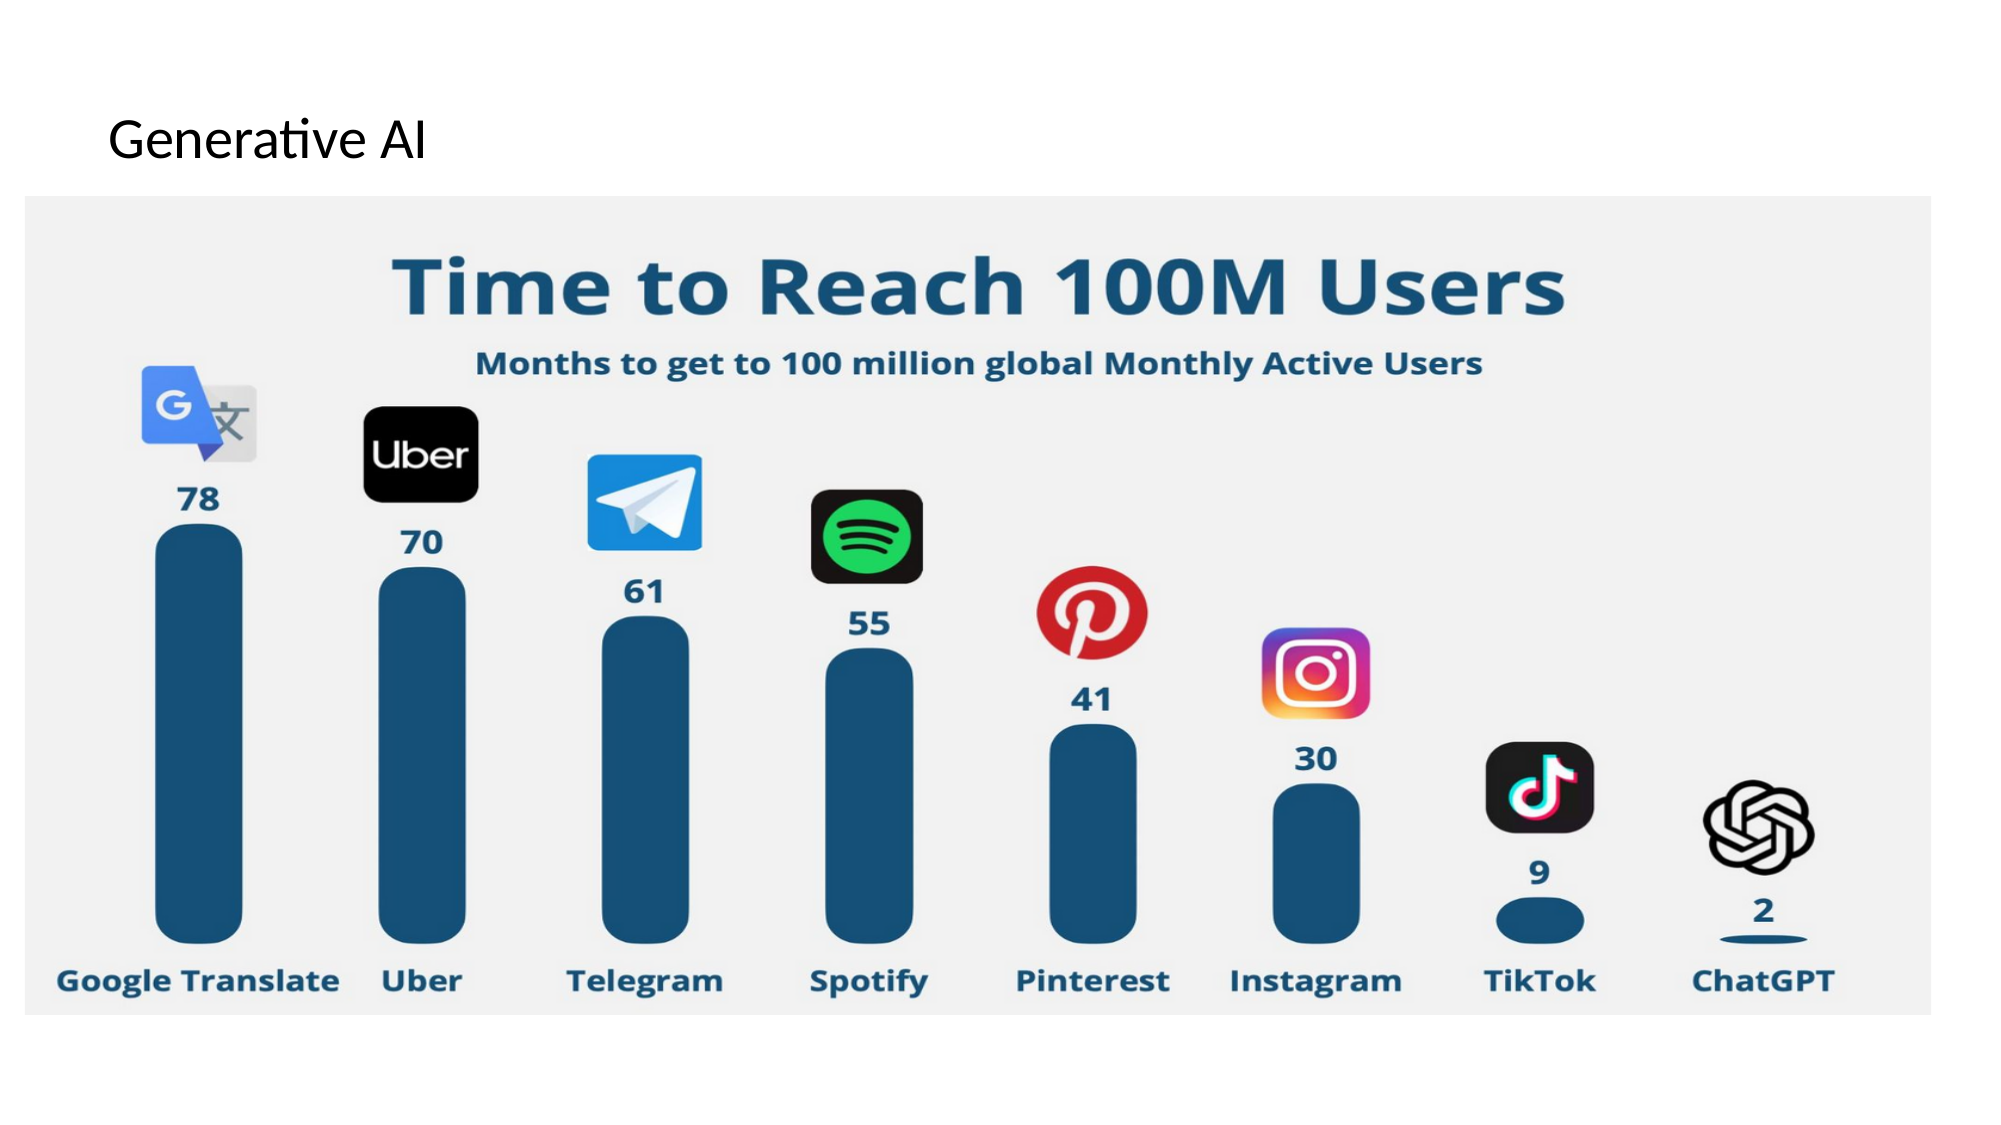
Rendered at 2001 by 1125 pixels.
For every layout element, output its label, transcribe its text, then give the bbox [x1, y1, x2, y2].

text_box Generative AI [93, 85, 1408, 172]
picture [24, 196, 1932, 1015]
